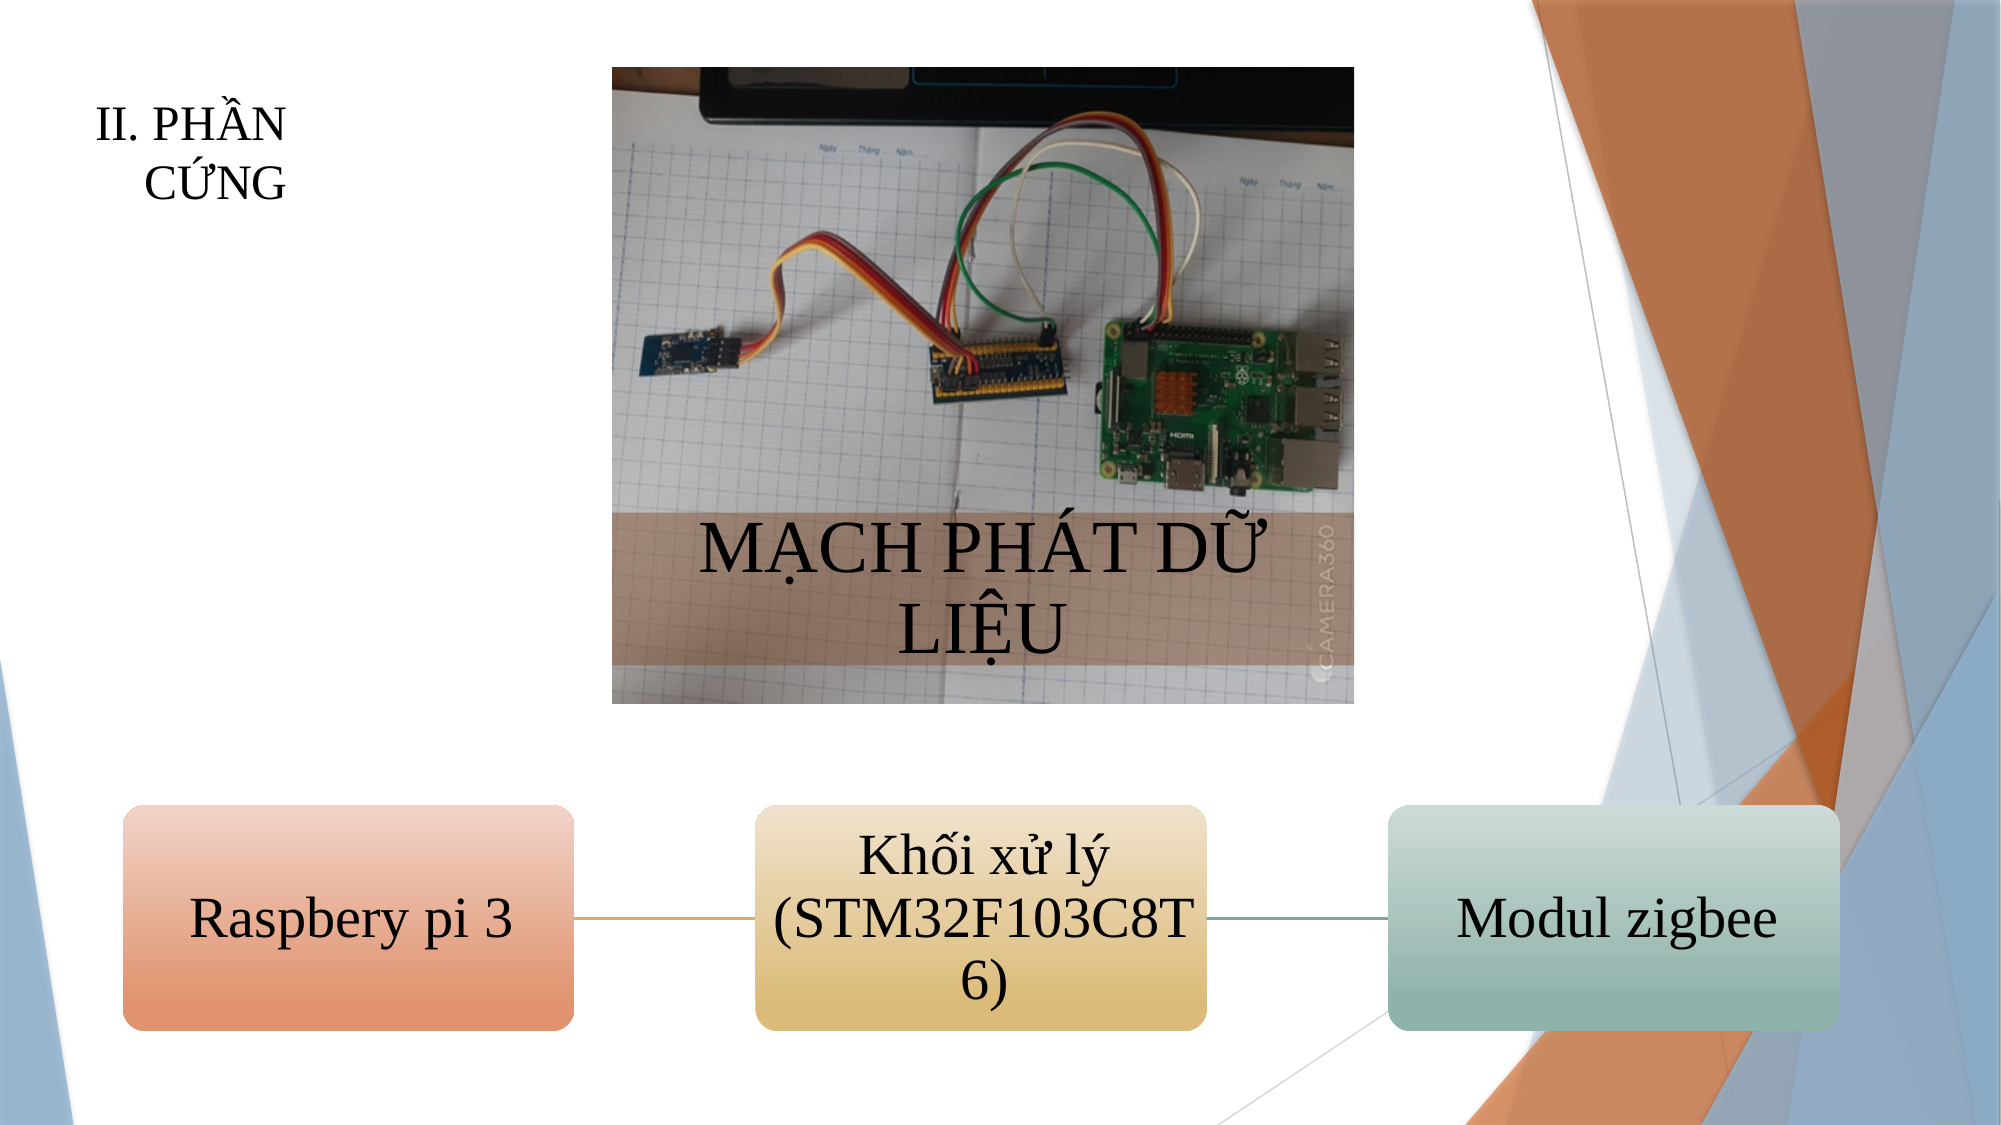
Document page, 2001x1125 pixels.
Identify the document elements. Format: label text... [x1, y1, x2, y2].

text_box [138, 66, 1828, 705]
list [121, 730, 1842, 1106]
title II. PHẦN CỨNG [79, 24, 1491, 277]
